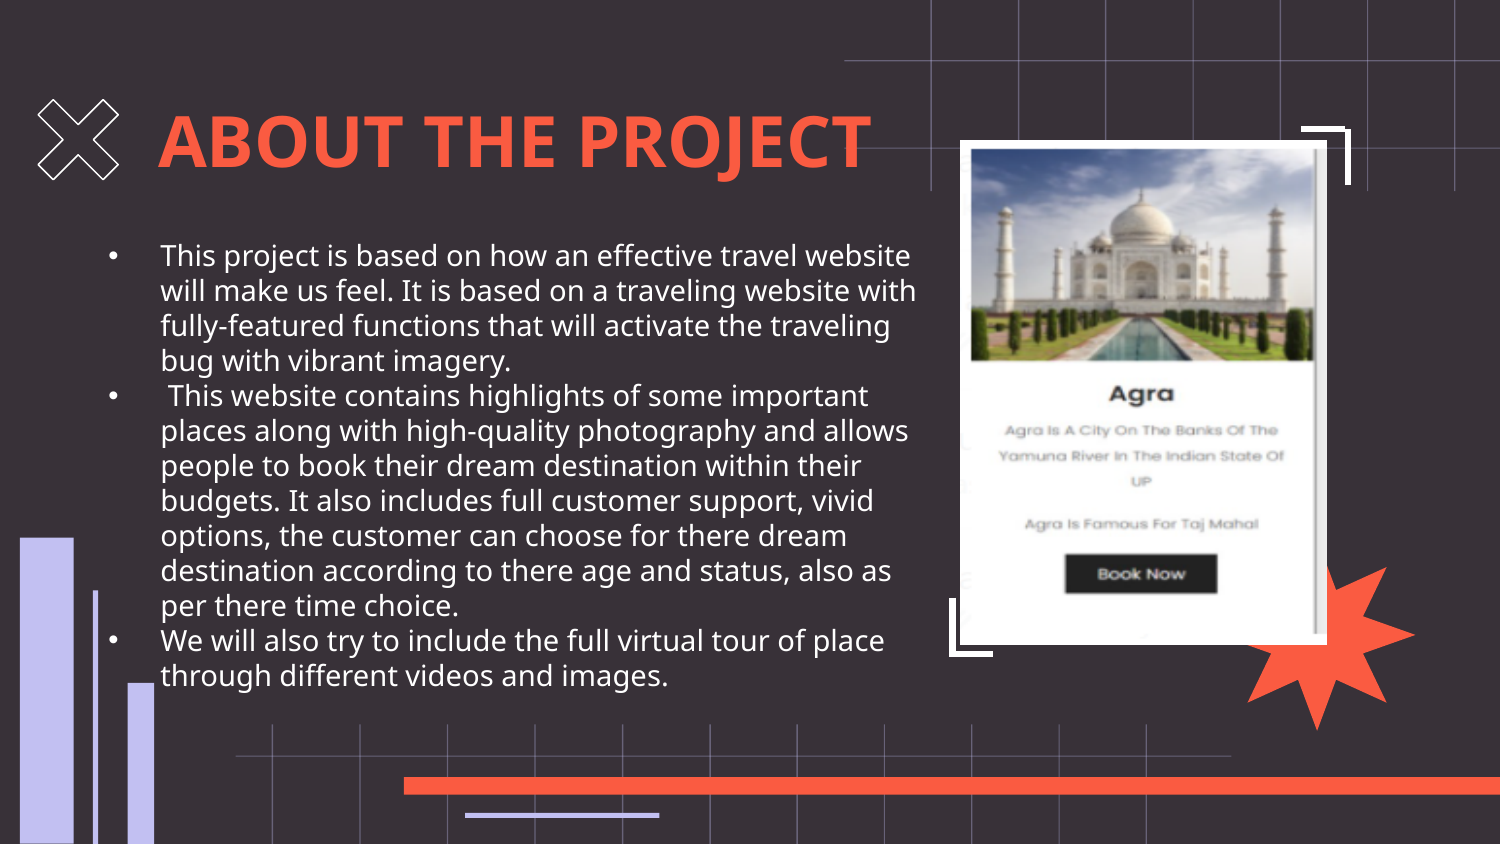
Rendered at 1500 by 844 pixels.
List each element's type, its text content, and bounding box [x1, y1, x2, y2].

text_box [948, 597, 994, 655]
picture [960, 140, 1327, 645]
text_box [1247, 567, 1416, 731]
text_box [1300, 128, 1348, 186]
list This project is based on how an effective travel website will make us feel. It is based on a traveling website with fully-featured functions that will activate the traveling bug with vibrant imagery. This website contains highlights of some important places along with high-quality photography and allows people to book their dream destination within their budgets. It also includes full customer support, vivid options, the customer can choose for there dream destination according to there age and status, also as per there time choice. We will also try to include the full virtual tour of place through different videos and images. [70, 222, 938, 739]
title ABOUT THE PROJECT [143, 88, 1355, 192]
